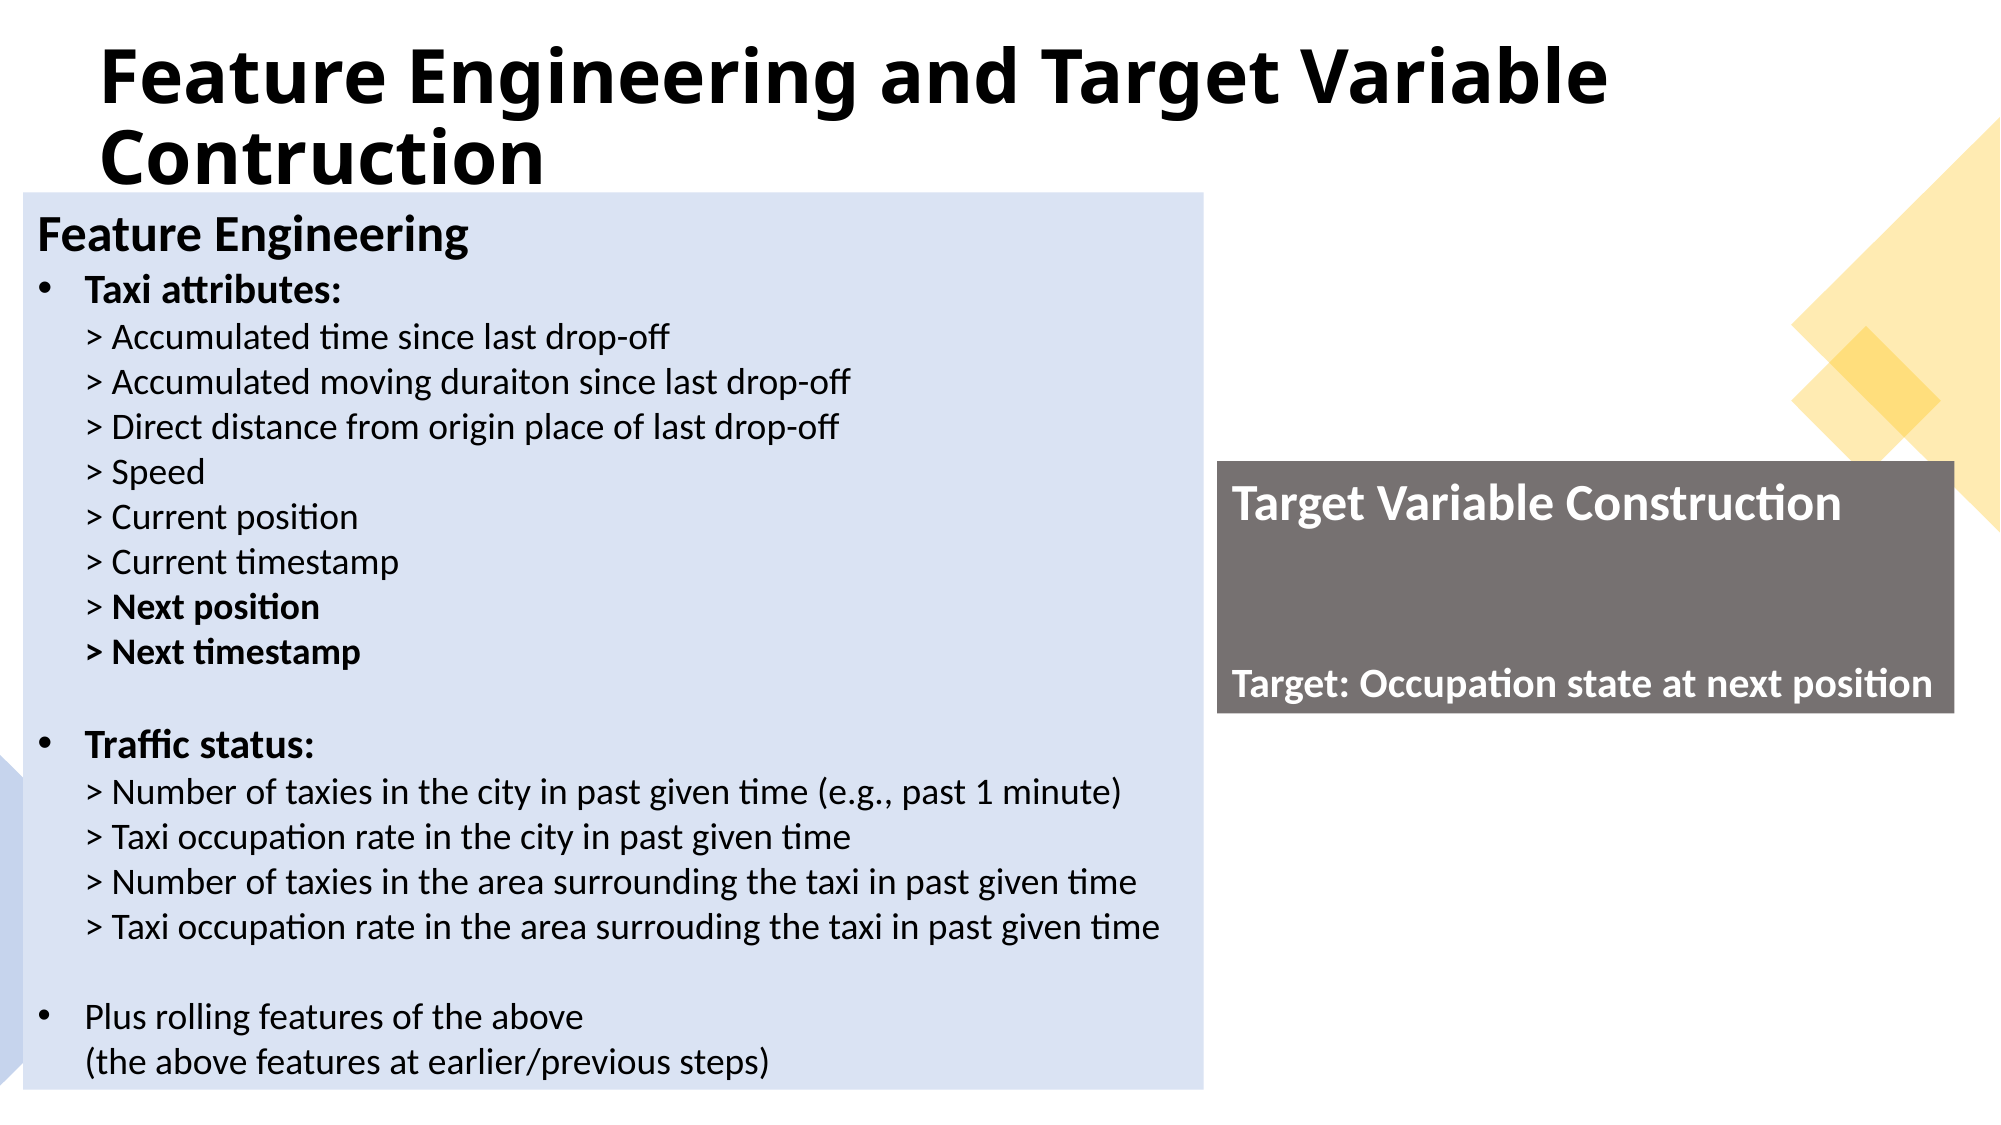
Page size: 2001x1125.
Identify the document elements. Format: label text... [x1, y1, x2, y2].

text_box Target Variable Construction Target: Occupation state at next position [1217, 461, 1955, 714]
text_box [0, 753, 23, 1088]
text_box [1789, 363, 1904, 461]
text_box Feature Engineering and Target Variable Contruction [83, 26, 1872, 213]
text_box [0, 0, 2000, 1125]
text_box Feature Engineering Taxi attributes: > Accumulated time since last drop-off > Accumulated moving duraiton since last drop-off > Direct distance from origin place of last drop-off > Speed > Current position > Current timestamp > Next position > Next timestamp Traffic status: > Number of taxies in the city in past given time (e.g., past 1 minute) > Taxi occupation rate in the city in past given time > Number of taxies in the area surrounding the taxi in past given time > Taxi occupation rate in the area surrouding the taxi in past given time Plus rolling features of the above (the above features at earlier/previous steps) [23, 192, 1204, 1090]
text_box [1789, 115, 2000, 535]
